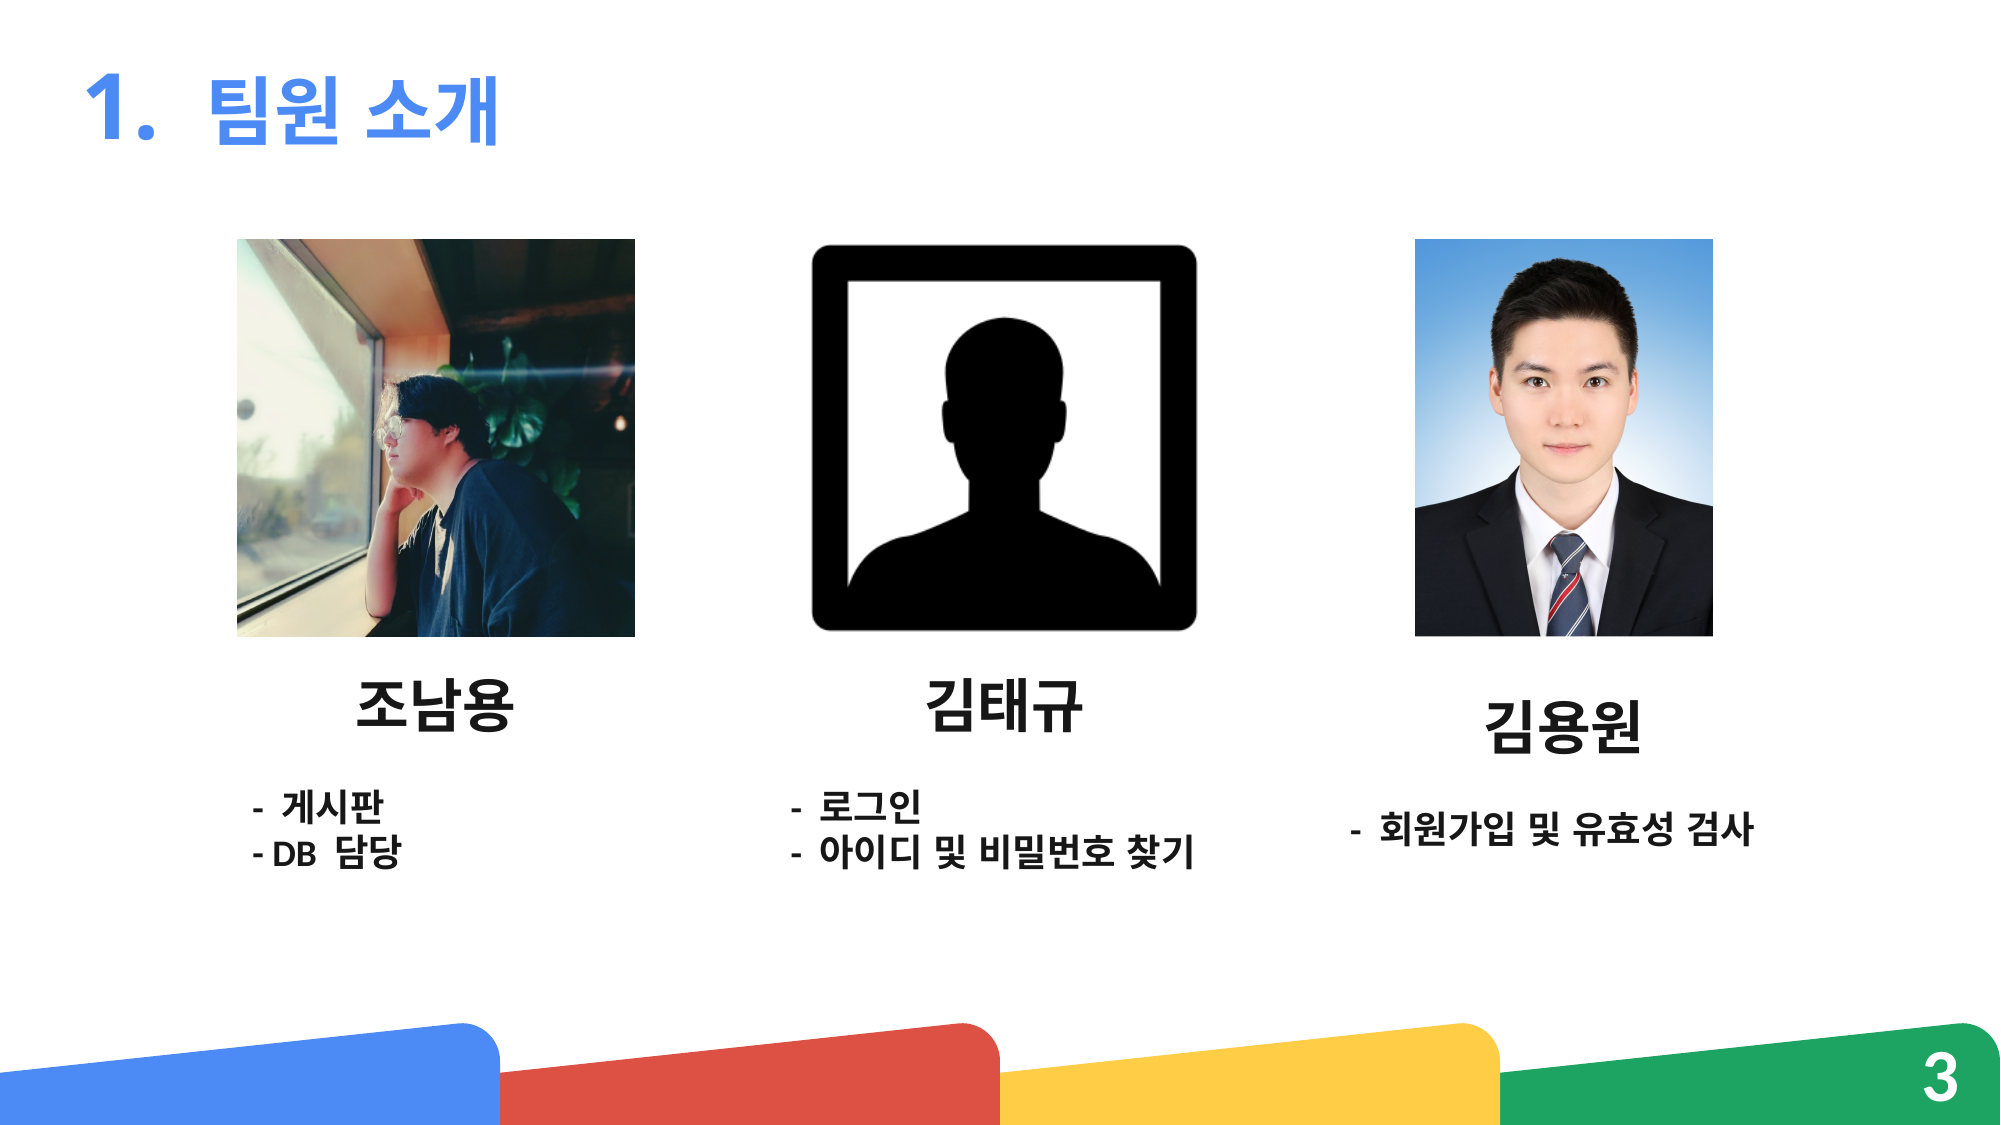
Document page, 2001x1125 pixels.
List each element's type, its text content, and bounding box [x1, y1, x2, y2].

picture [1414, 239, 1713, 637]
text_box 1. 팀원 소개 [66, 52, 1579, 223]
text_box 조남용 - 게시판 - DB 담당 [236, 635, 636, 907]
text_box 3 [1789, 1018, 1975, 1124]
picture [237, 239, 635, 637]
picture [796, 229, 1213, 647]
text_box 김용원 - 회원가입 및 유효성 검사 [1334, 635, 1793, 907]
text_box 김태규 - 로그인 - 아이디 및 비밀번호 찾기 [775, 635, 1234, 907]
